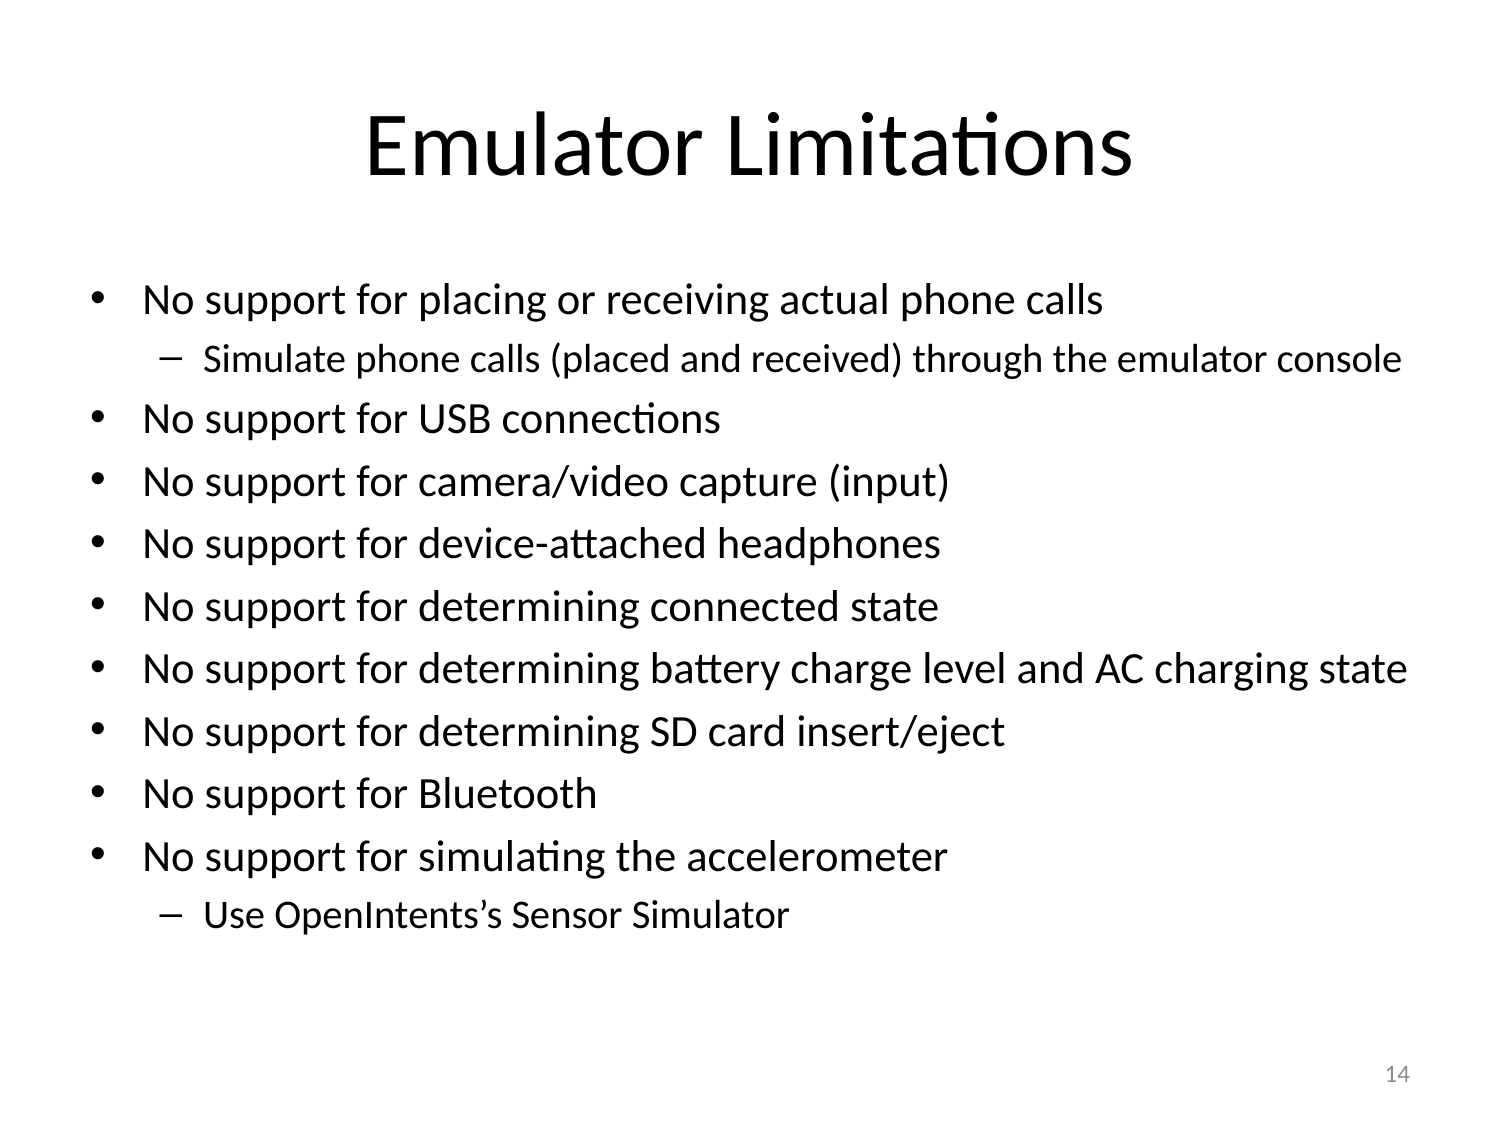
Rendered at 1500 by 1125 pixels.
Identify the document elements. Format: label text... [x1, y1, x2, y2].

list No support for placing or receiving actual phone calls Simulate phone calls (placed and received) through the emulator console No support for USB connections No support for camera/video capture (input) No support for device-attached headphones No support for determining connected state No support for determining battery charge level and AC charging state No support for determining SD card insert/eject No support for Bluetooth No support for simulating the accelerometer Use OpenIntents’s Sensor Simulator [74, 262, 1426, 1006]
slide_number 14 [1074, 1042, 1425, 1103]
title Emulator Limitations [74, 44, 1426, 233]
